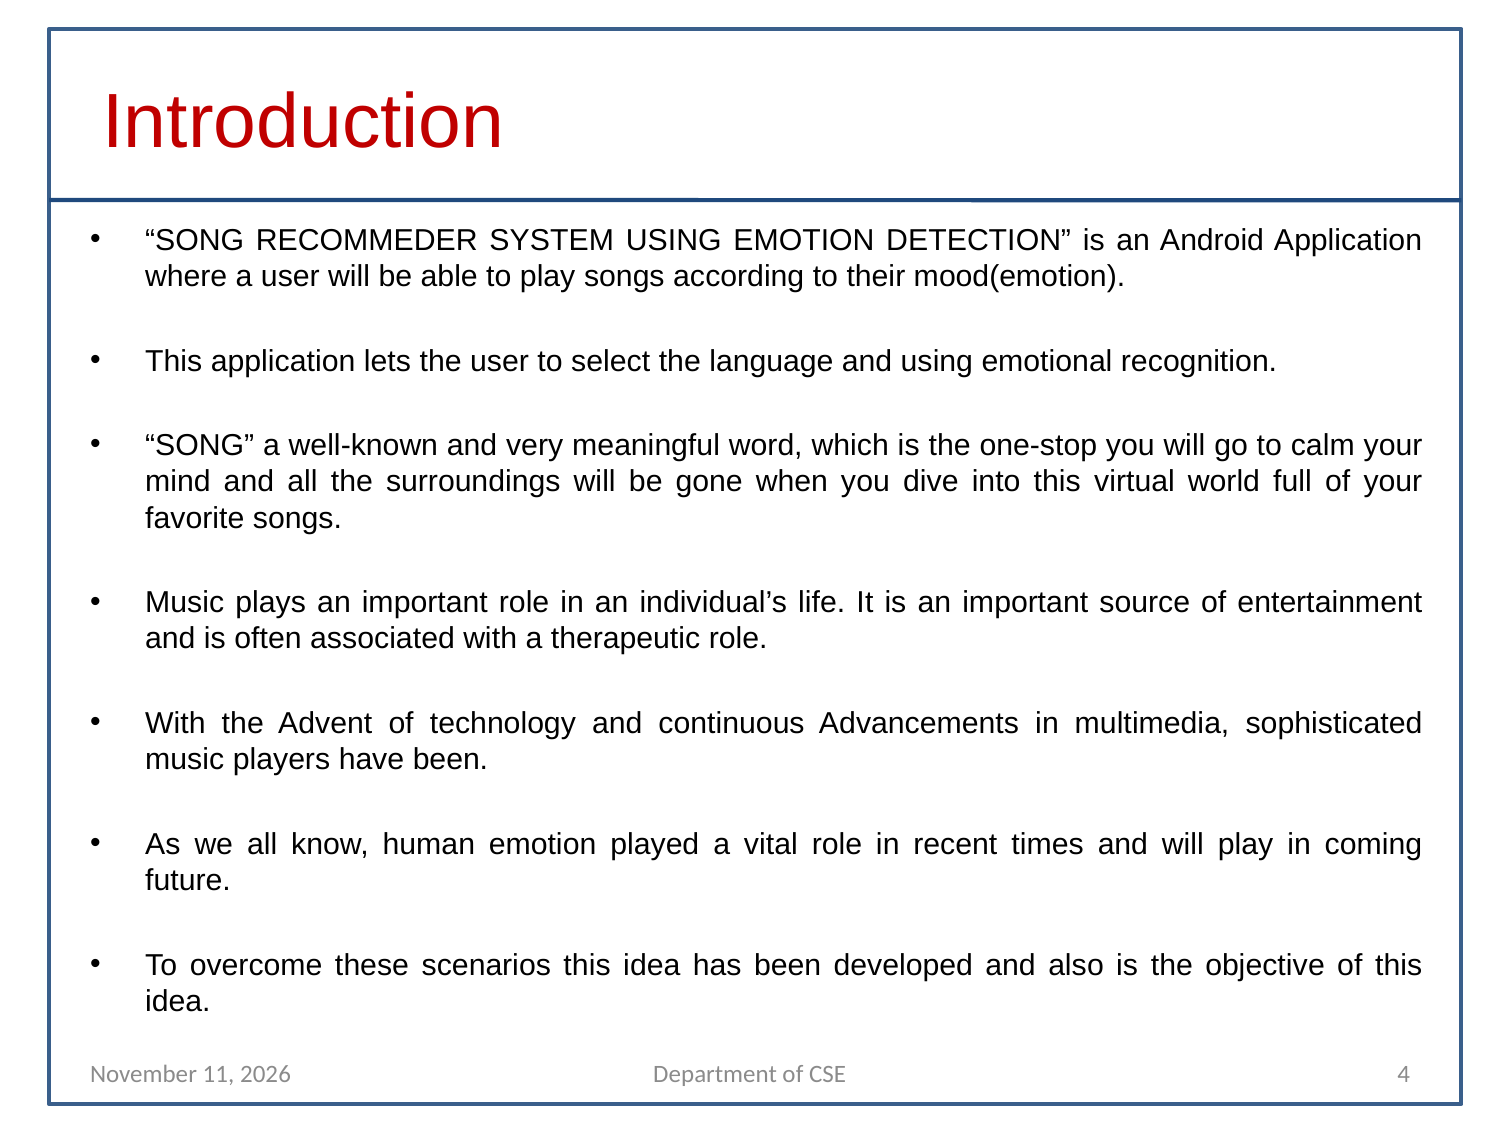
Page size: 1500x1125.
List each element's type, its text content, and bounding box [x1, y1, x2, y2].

slide_number 4 [1074, 1042, 1425, 1103]
text_box Introduction [87, 62, 1438, 170]
footer Department of CSE [512, 1042, 988, 1103]
text_box “SONG RECOMMEDER SYSTEM USING EMOTION DETECTION” is an Android Application where a user will be able to play songs according to their mood(emotion). This application lets the user to select the language and using emotional recognition. “SONG” a well-known and very meaningful word, which is the one-stop you will go to calm your mind and all the surroundings will be gone when you dive into this virtual world full of your favorite songs. Music plays an important role in an individual’s life. It is an important source of entertainment and is often associated with a therapeutic role. With the Advent of technology and continuous Advancements in multimedia, sophisticated music players have been. As we all know, human emotion played a vital role in recent times and will play in coming future. To overcome these scenarios this idea has been developed and also is the objective of this idea. [74, 212, 1438, 1025]
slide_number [75, 1042, 425, 1103]
